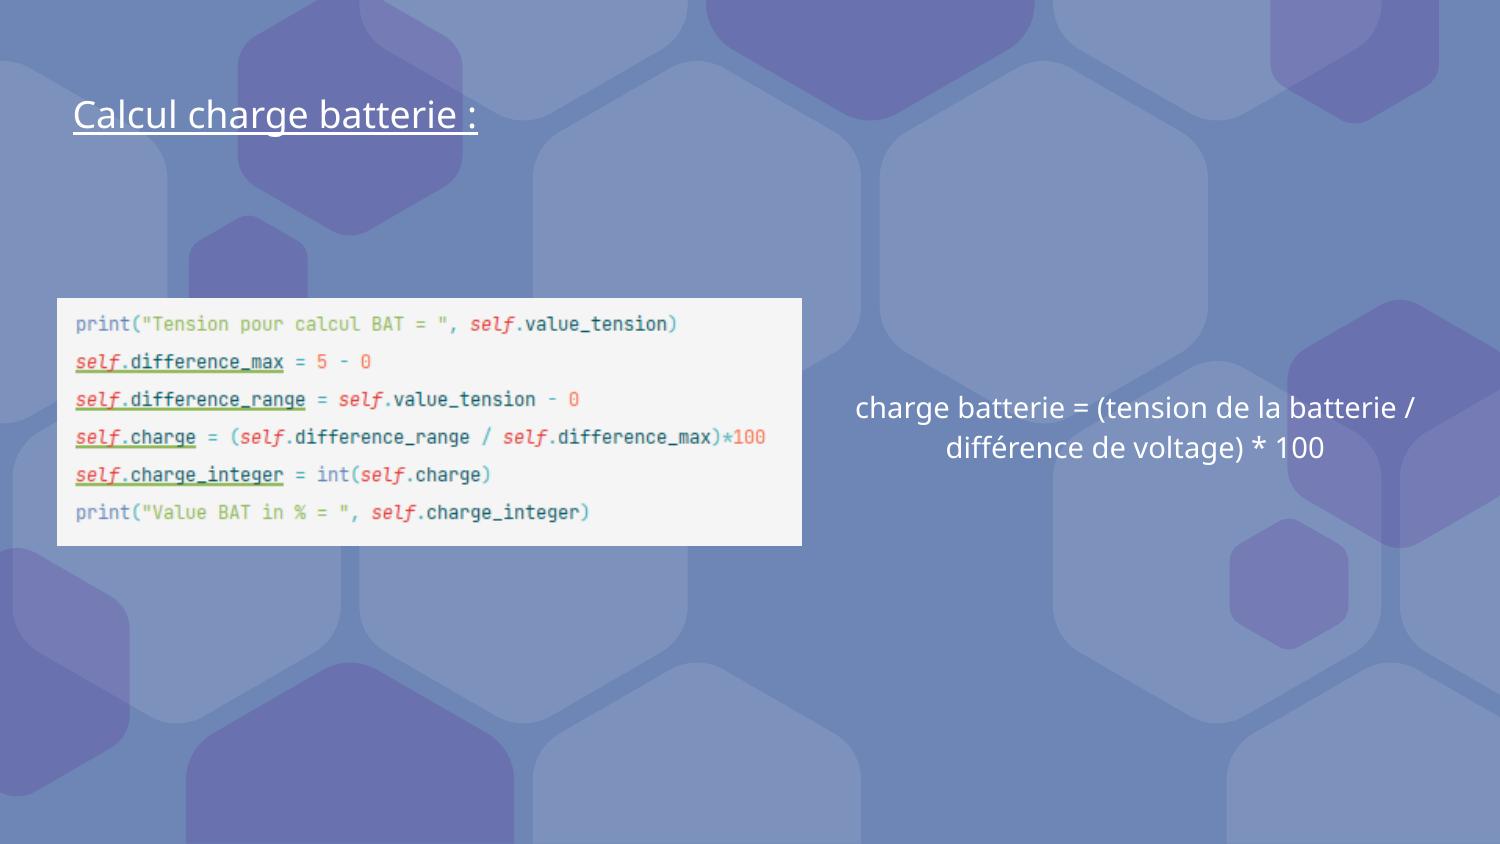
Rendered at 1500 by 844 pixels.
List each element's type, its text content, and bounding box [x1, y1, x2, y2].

picture [57, 298, 802, 546]
text_box charge batterie = (tension de la batterie / différence de voltage) * 100 [816, 368, 1455, 479]
text_box Calcul charge batterie : [57, 76, 621, 152]
